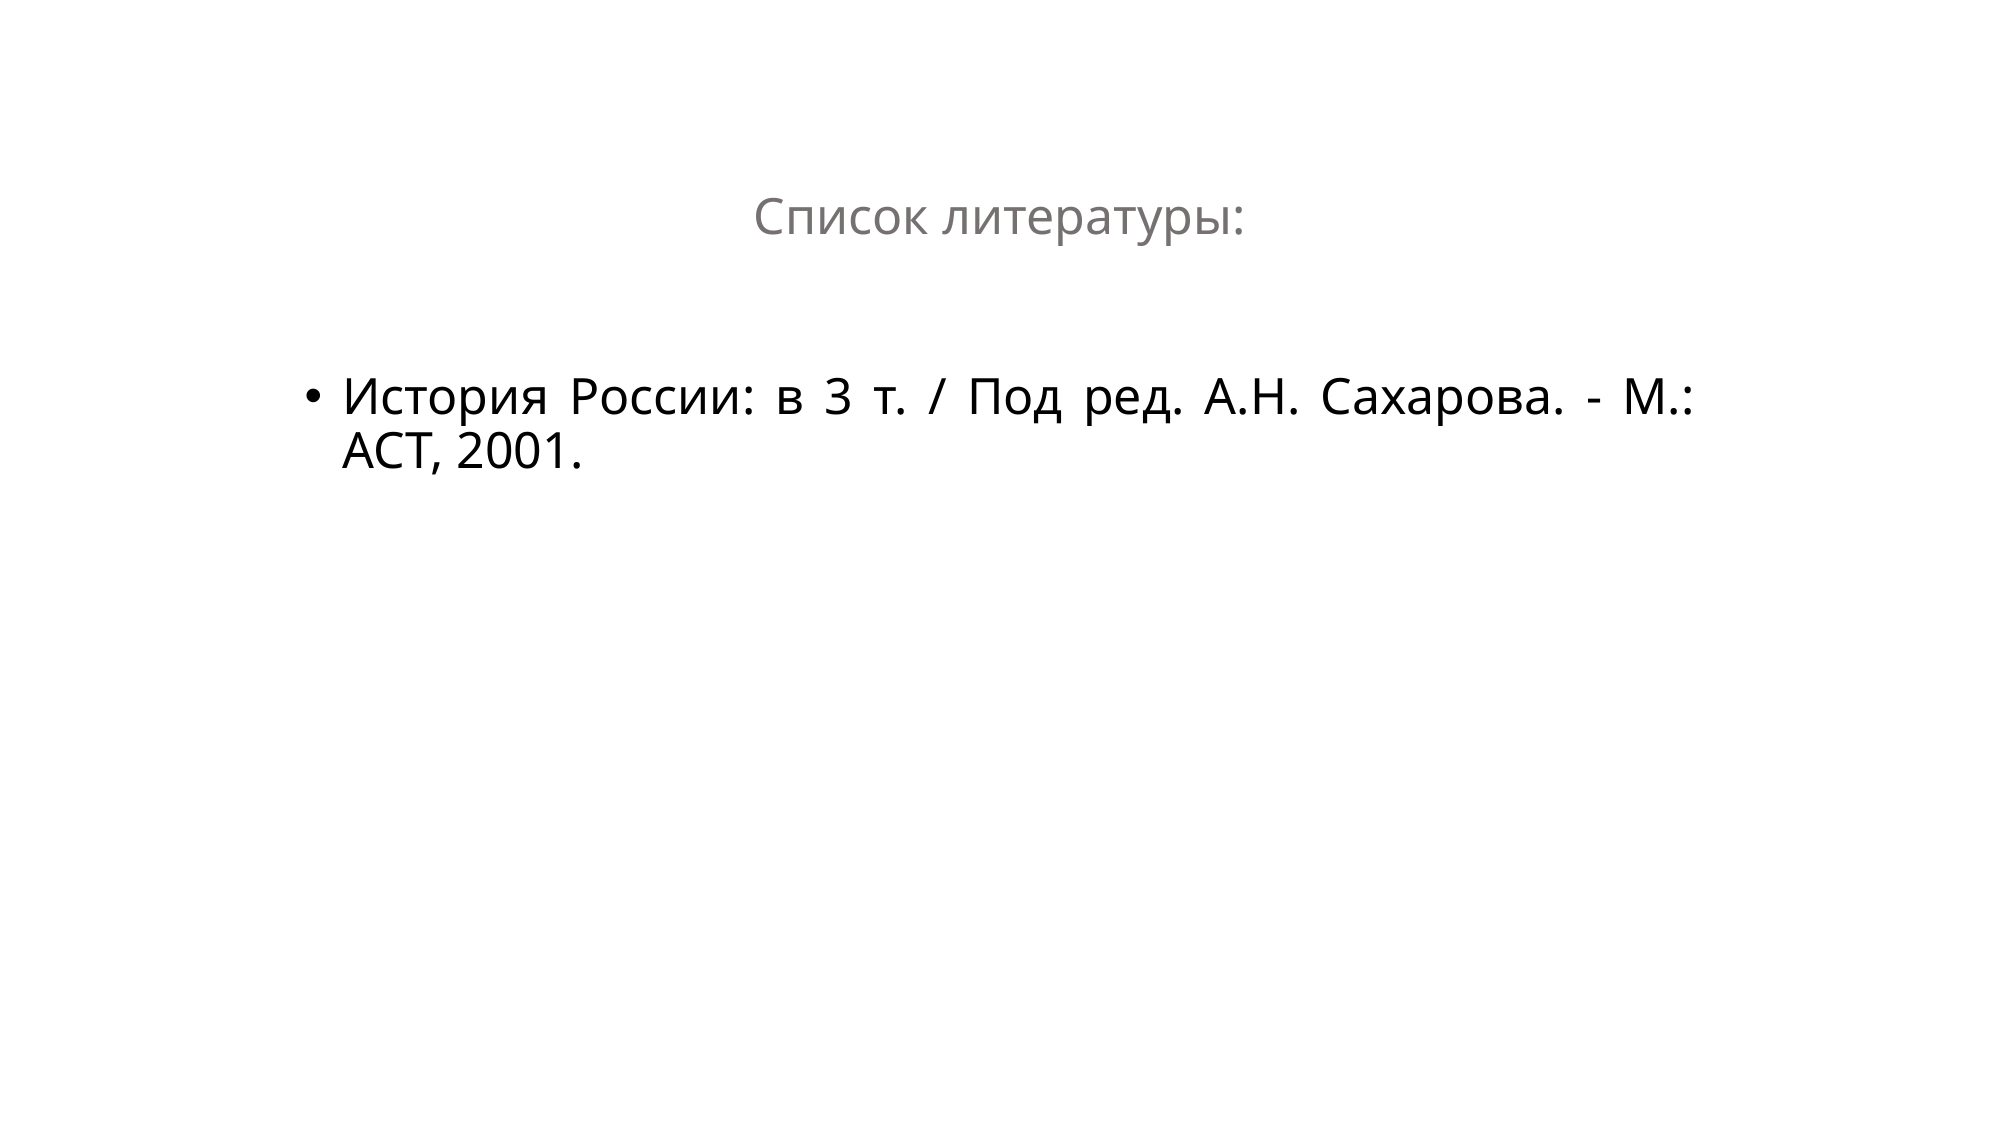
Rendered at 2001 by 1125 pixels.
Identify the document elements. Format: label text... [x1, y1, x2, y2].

title Список литературы: [137, 89, 1863, 348]
list История России: в 3 т. / Под ред. А.Н. Сахарова. - М.: АСТ, 2001. [289, 363, 1711, 921]
